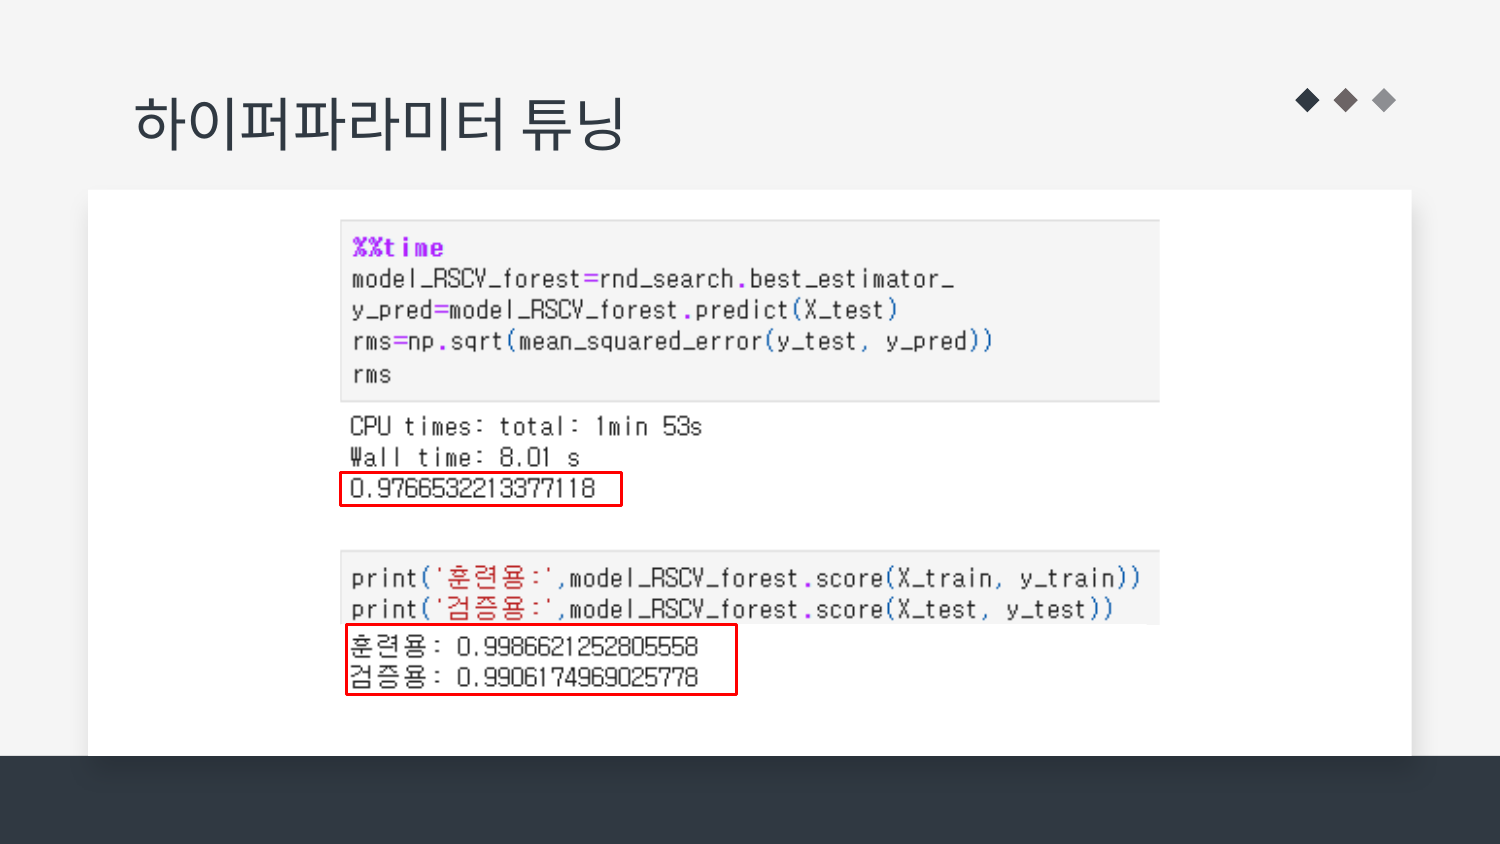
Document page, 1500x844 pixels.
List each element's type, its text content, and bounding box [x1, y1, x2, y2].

title 하이퍼파라미터 튜닝 [118, 72, 1382, 167]
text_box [1295, 87, 1397, 113]
picture [339, 218, 1160, 693]
